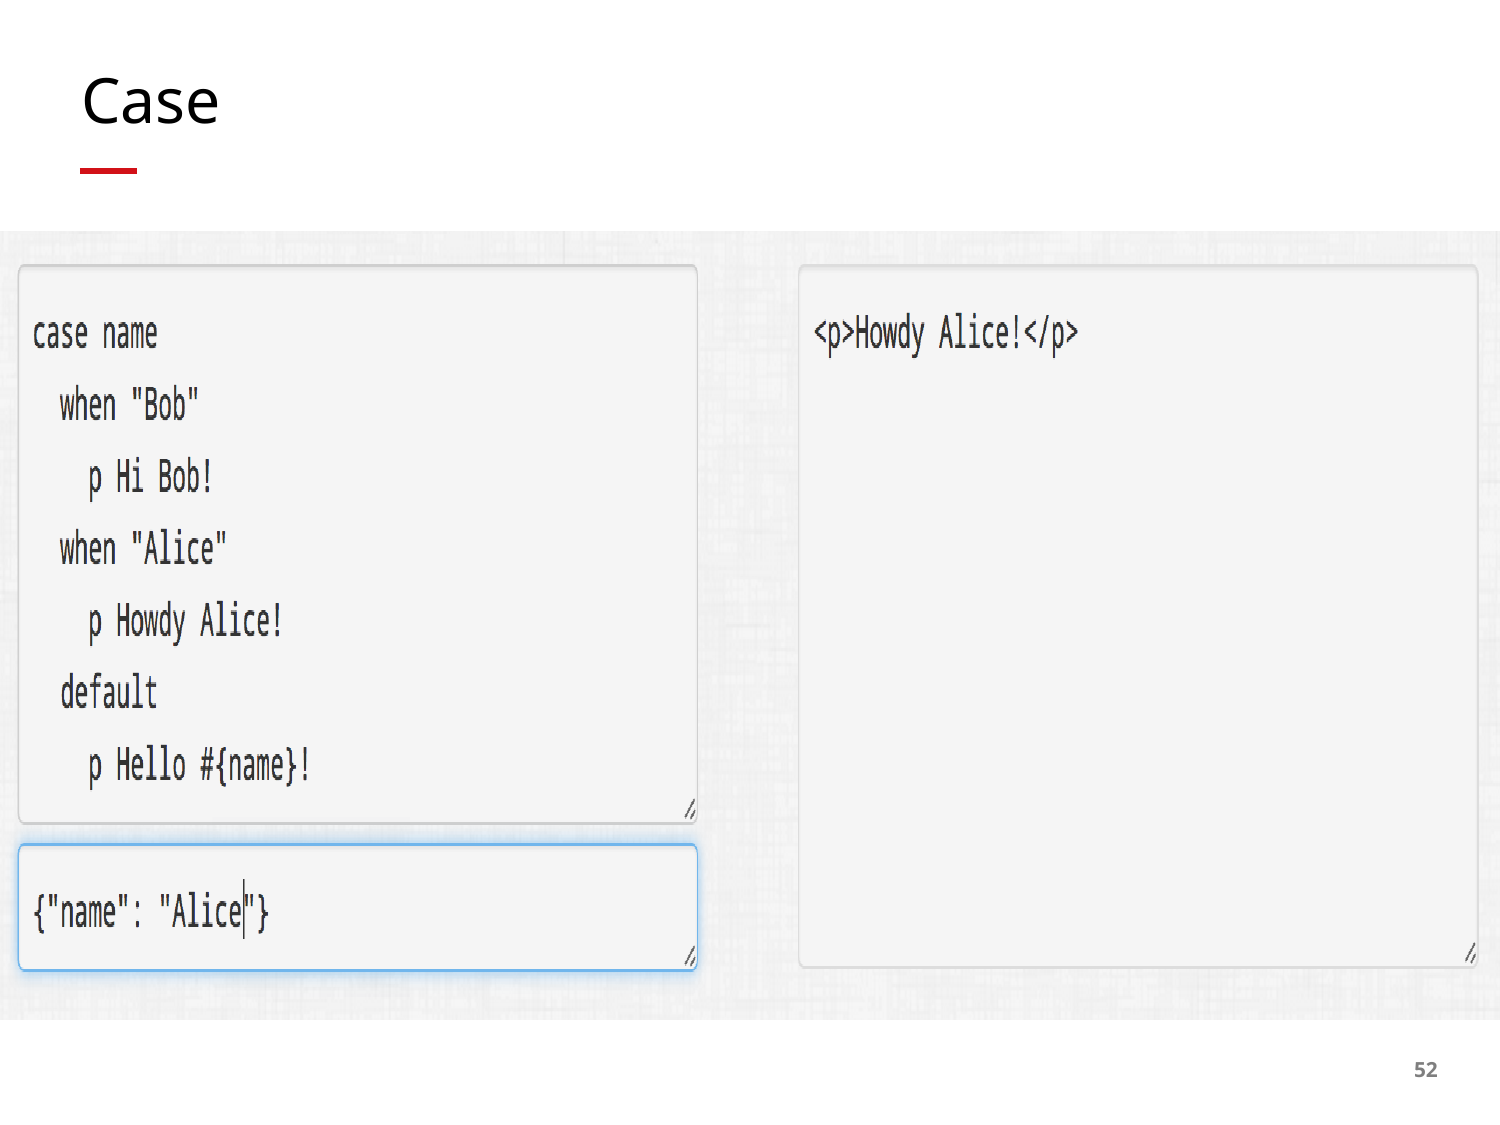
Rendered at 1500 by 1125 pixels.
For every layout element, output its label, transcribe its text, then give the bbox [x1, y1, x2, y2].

title Case [81, 68, 1421, 138]
picture [0, 231, 1500, 1020]
